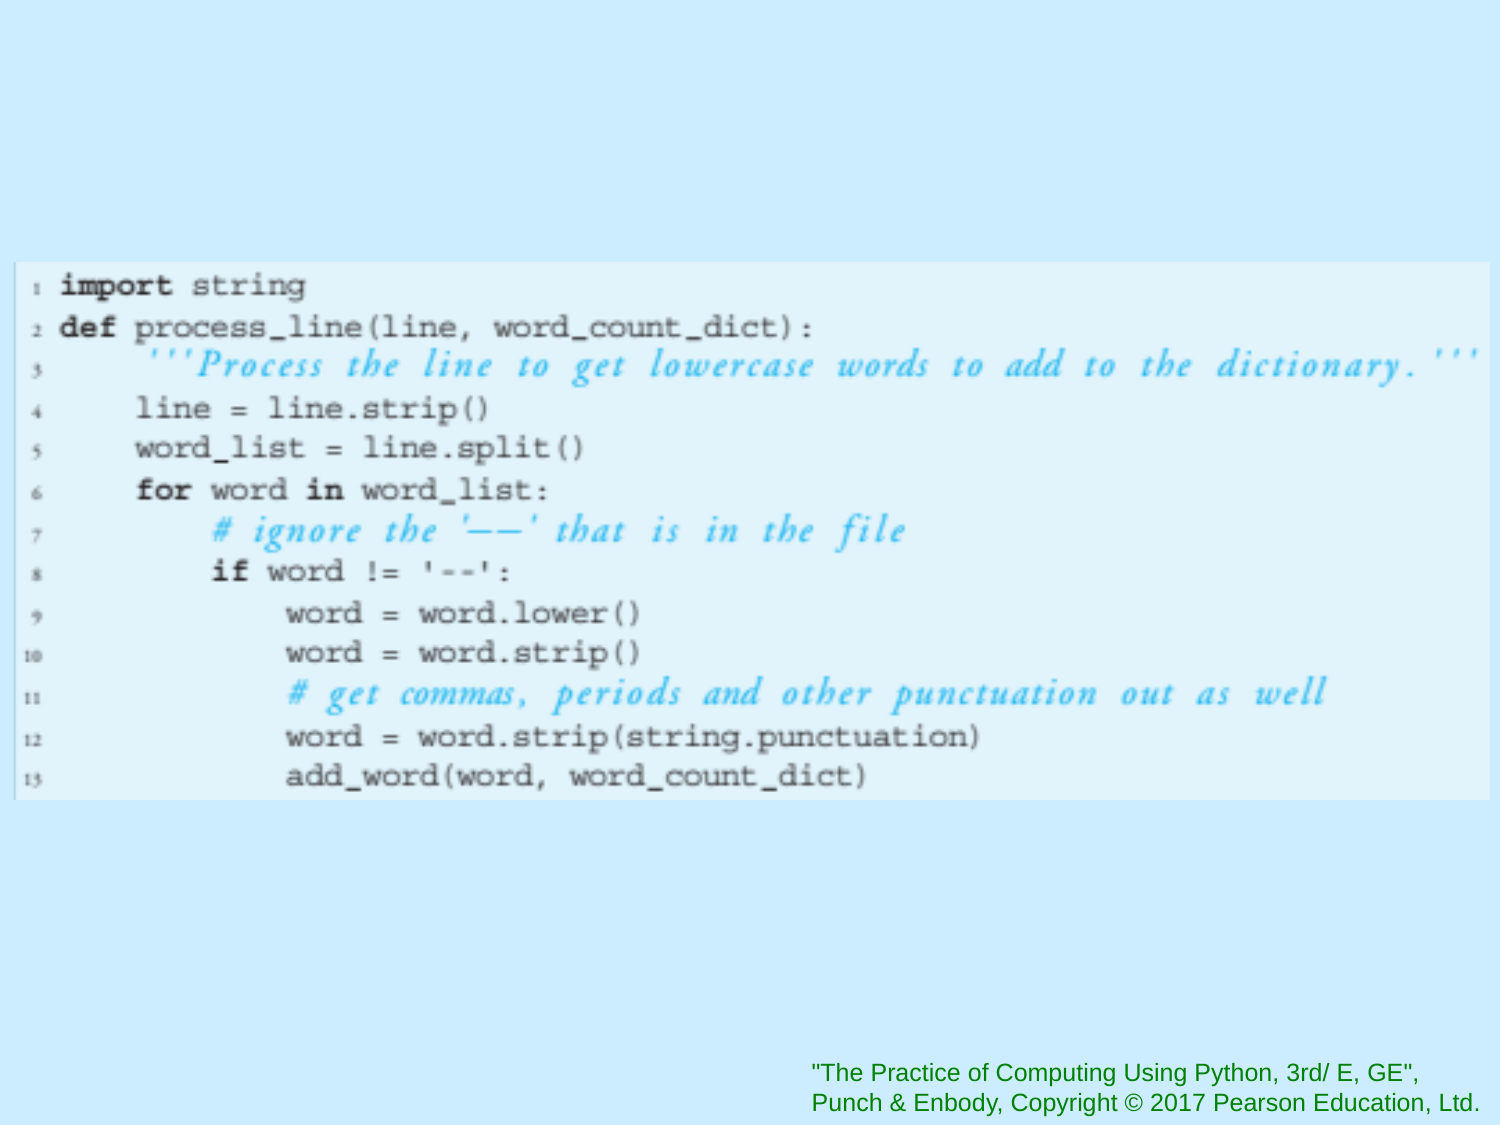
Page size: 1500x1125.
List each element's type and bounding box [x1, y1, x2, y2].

list [9, 262, 1491, 801]
